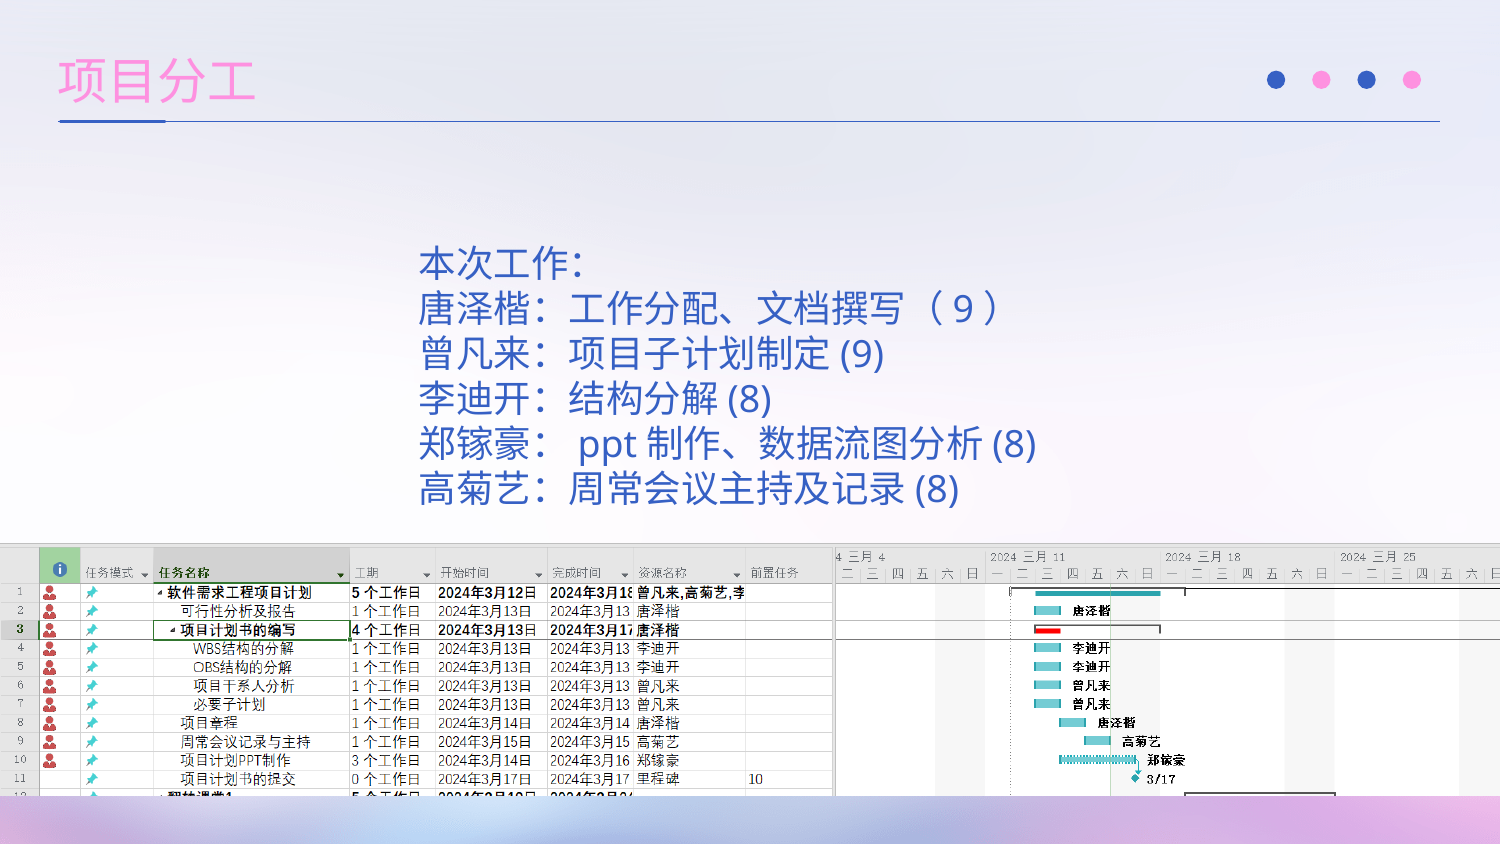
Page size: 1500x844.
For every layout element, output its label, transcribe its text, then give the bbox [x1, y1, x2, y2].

text_box 本次工作： 唐泽楷：工作分配、文档撰写（9） 曾凡来：项目子计划制定(9) 李迪开：结构分解(8) 郑镓豪：ppt制作、数据流图分析(8) 高菊艺：周常会议主持及记录(8) [403, 232, 1052, 518]
text_box [1265, 69, 1287, 91]
text_box [1356, 69, 1377, 91]
text_box [1311, 69, 1332, 91]
text_box 项目分工 [42, 41, 430, 117]
picture [0, 0, 1500, 844]
text_box [1401, 69, 1423, 91]
